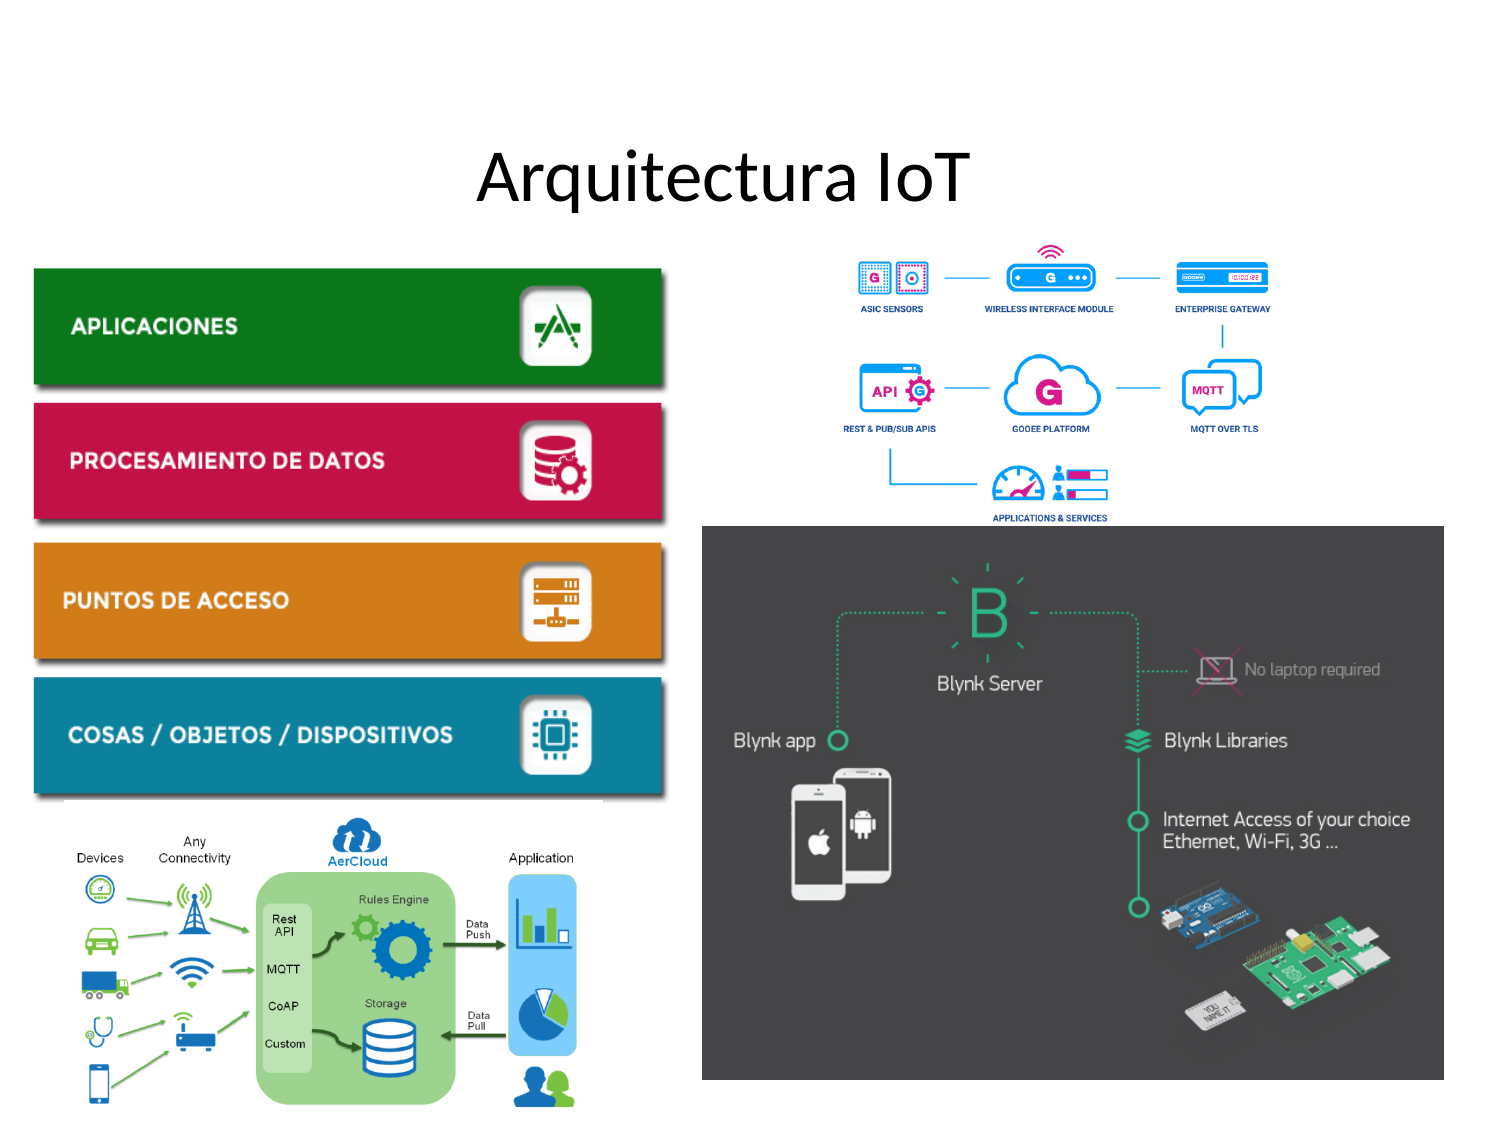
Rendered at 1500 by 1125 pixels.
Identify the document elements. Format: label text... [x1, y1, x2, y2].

text_box Arquitectura IoT [461, 119, 987, 224]
picture [0, 220, 1444, 1125]
